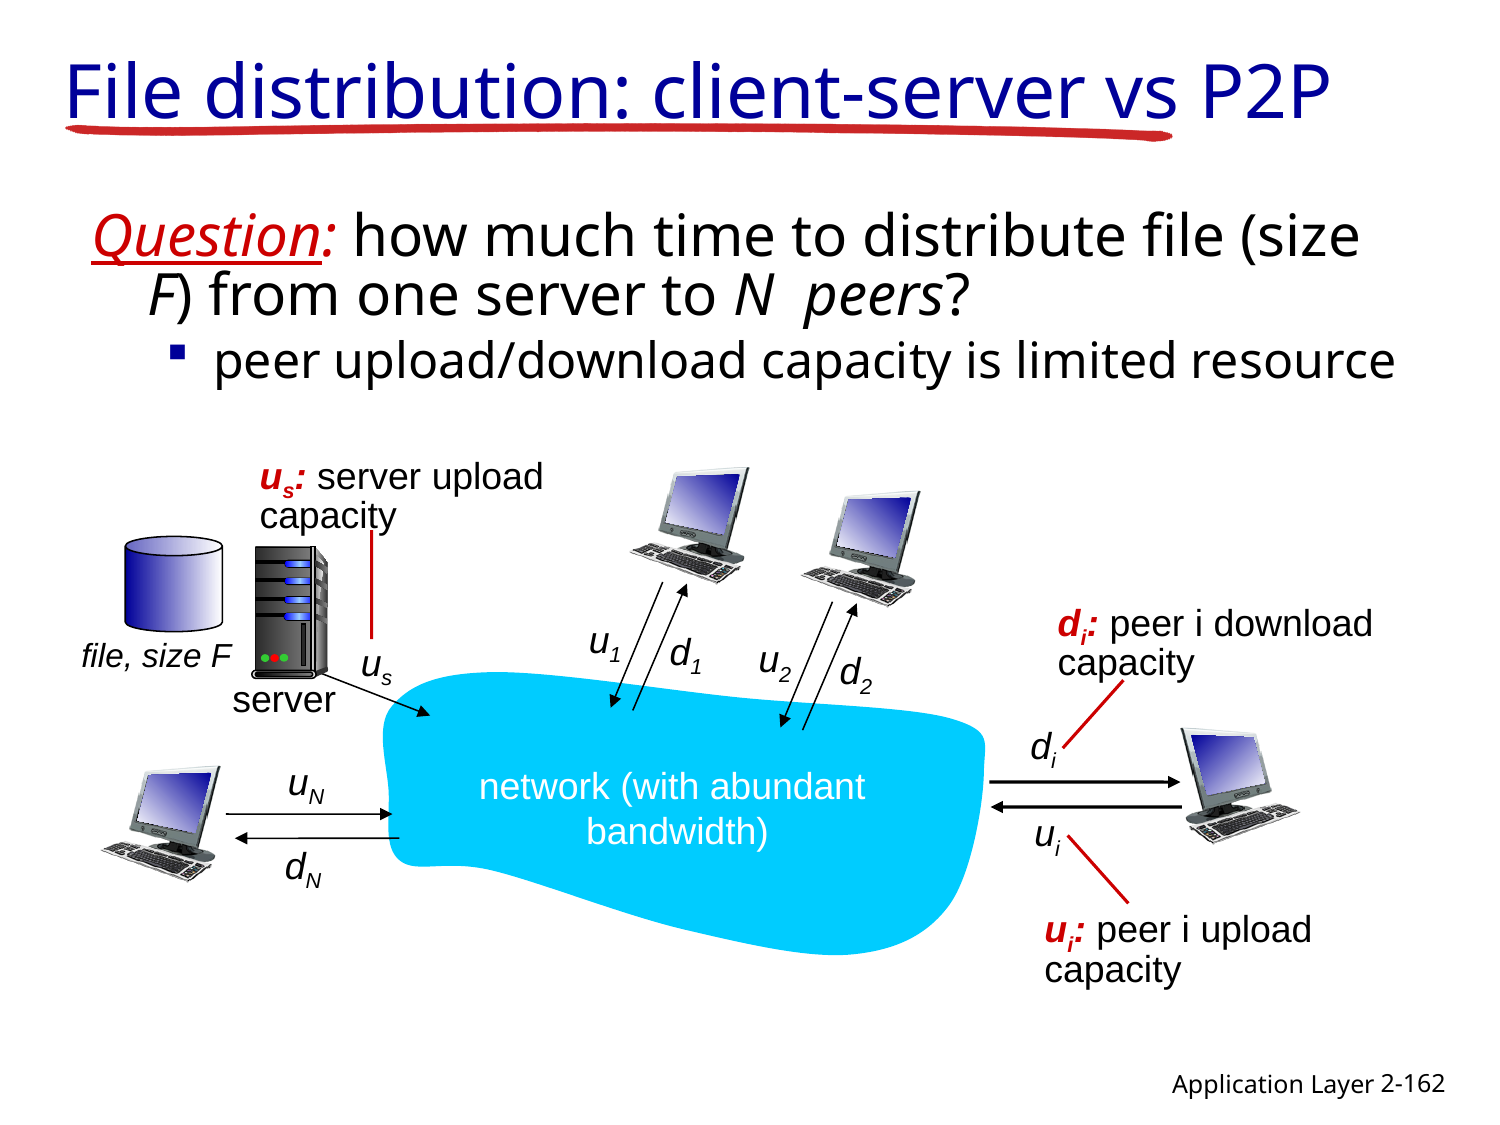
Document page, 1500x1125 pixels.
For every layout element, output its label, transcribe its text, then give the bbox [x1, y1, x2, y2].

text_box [251, 546, 329, 679]
title File distribution: client-server vs P2P [48, 25, 1447, 153]
text_box [990, 800, 1019, 814]
list Question: how much time to distribute file (size F) from one server to N peers? peer upload/download capacity is limited resource [76, 201, 1431, 347]
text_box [72, 760, 225, 892]
picture [60, 117, 1186, 147]
footer Application Layer [914, 1060, 1391, 1109]
text_box ui: peer i upload capacity [1029, 900, 1455, 998]
text_box [234, 832, 270, 845]
text_box [989, 775, 1172, 789]
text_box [1177, 722, 1330, 854]
slide_number 2-162 [1365, 1059, 1477, 1106]
text_box server [188, 667, 381, 728]
text_box us: server upload capacity [244, 447, 576, 544]
text_box network (with abundant bandwidth) [464, 754, 881, 860]
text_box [772, 484, 925, 616]
text_box file, size F [41, 627, 247, 682]
text_box dN [270, 834, 370, 901]
text_box [384, 698, 431, 717]
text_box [601, 461, 754, 593]
text_box di: peer i download capacity [1042, 594, 1392, 691]
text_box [573, 581, 925, 731]
text_box ui [1019, 802, 1120, 868]
text_box us [346, 631, 408, 698]
text_box [125, 536, 223, 632]
text_box [382, 672, 986, 956]
text_box uN [273, 750, 374, 817]
text_box [374, 807, 393, 821]
text_box di [1015, 714, 1116, 781]
